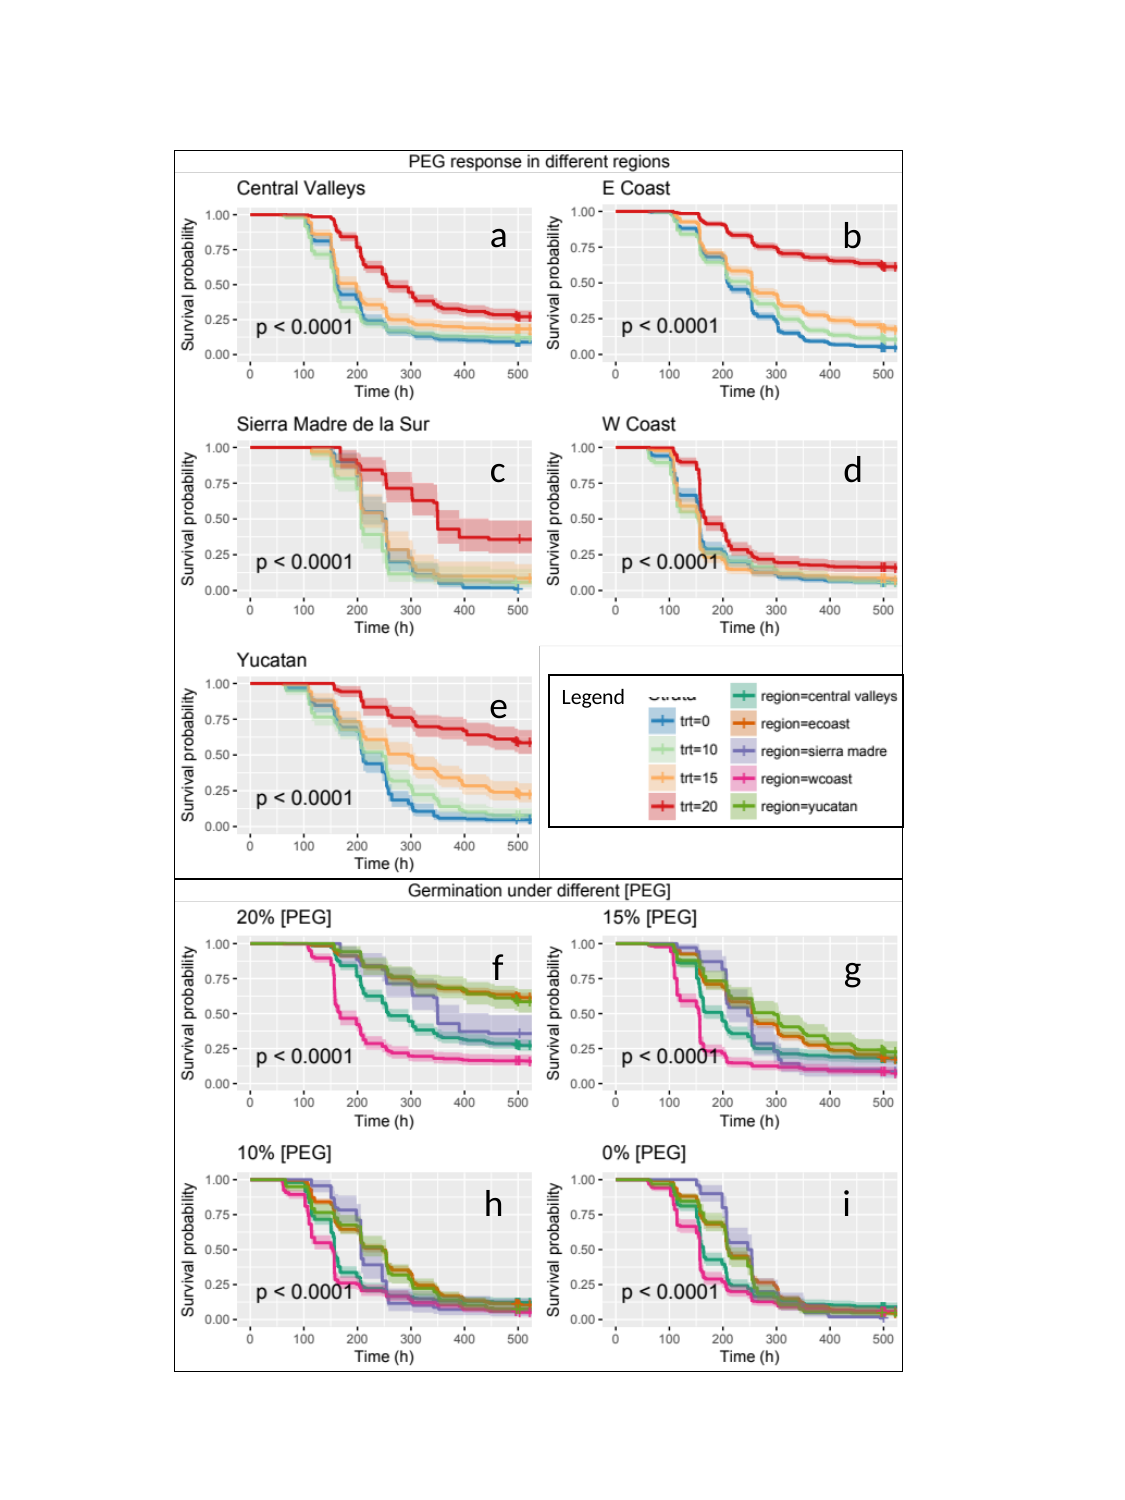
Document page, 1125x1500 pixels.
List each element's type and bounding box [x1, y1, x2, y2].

picture [174, 150, 915, 1372]
